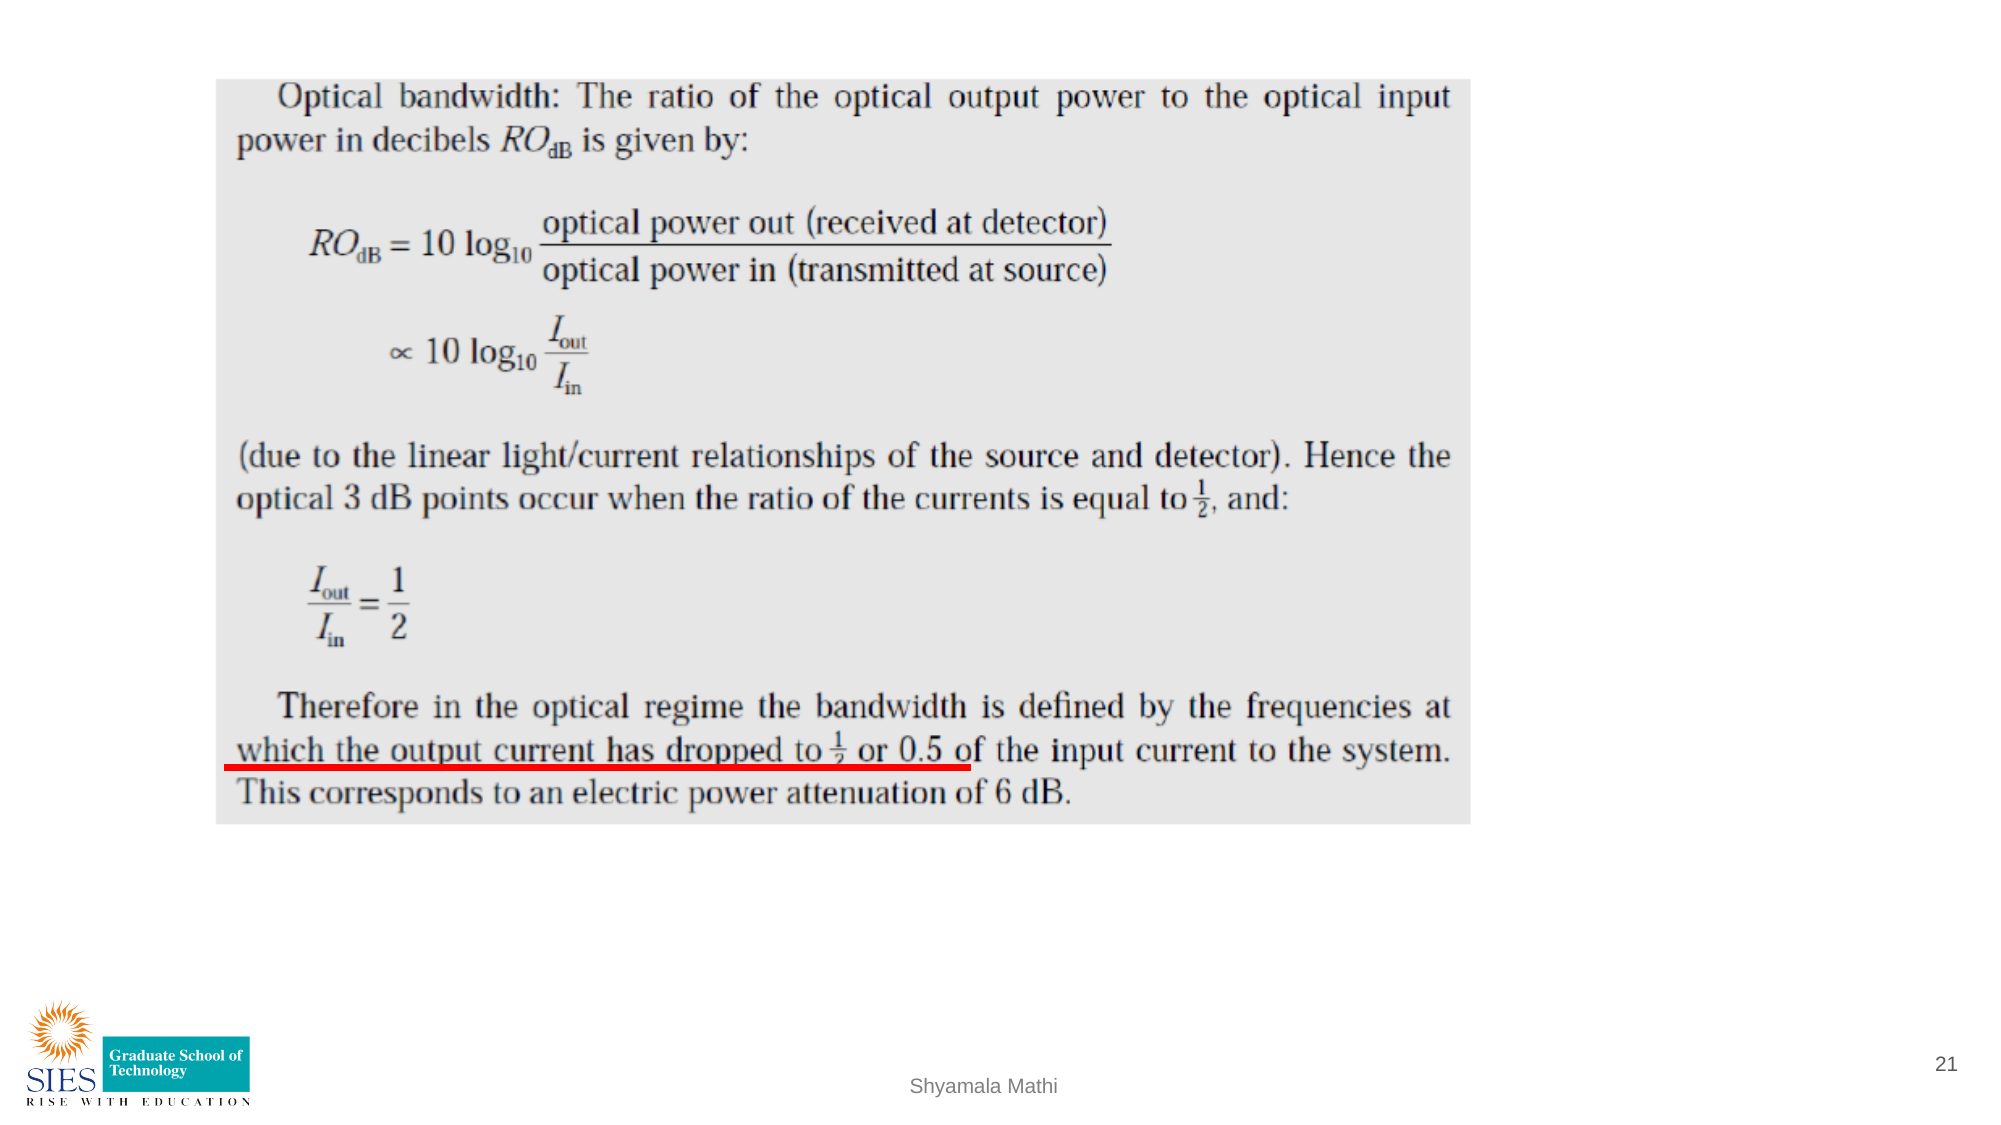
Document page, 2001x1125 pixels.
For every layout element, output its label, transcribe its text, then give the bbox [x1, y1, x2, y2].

slide_number 21 [1853, 1019, 1974, 1106]
picture [26, 26, 1870, 1106]
